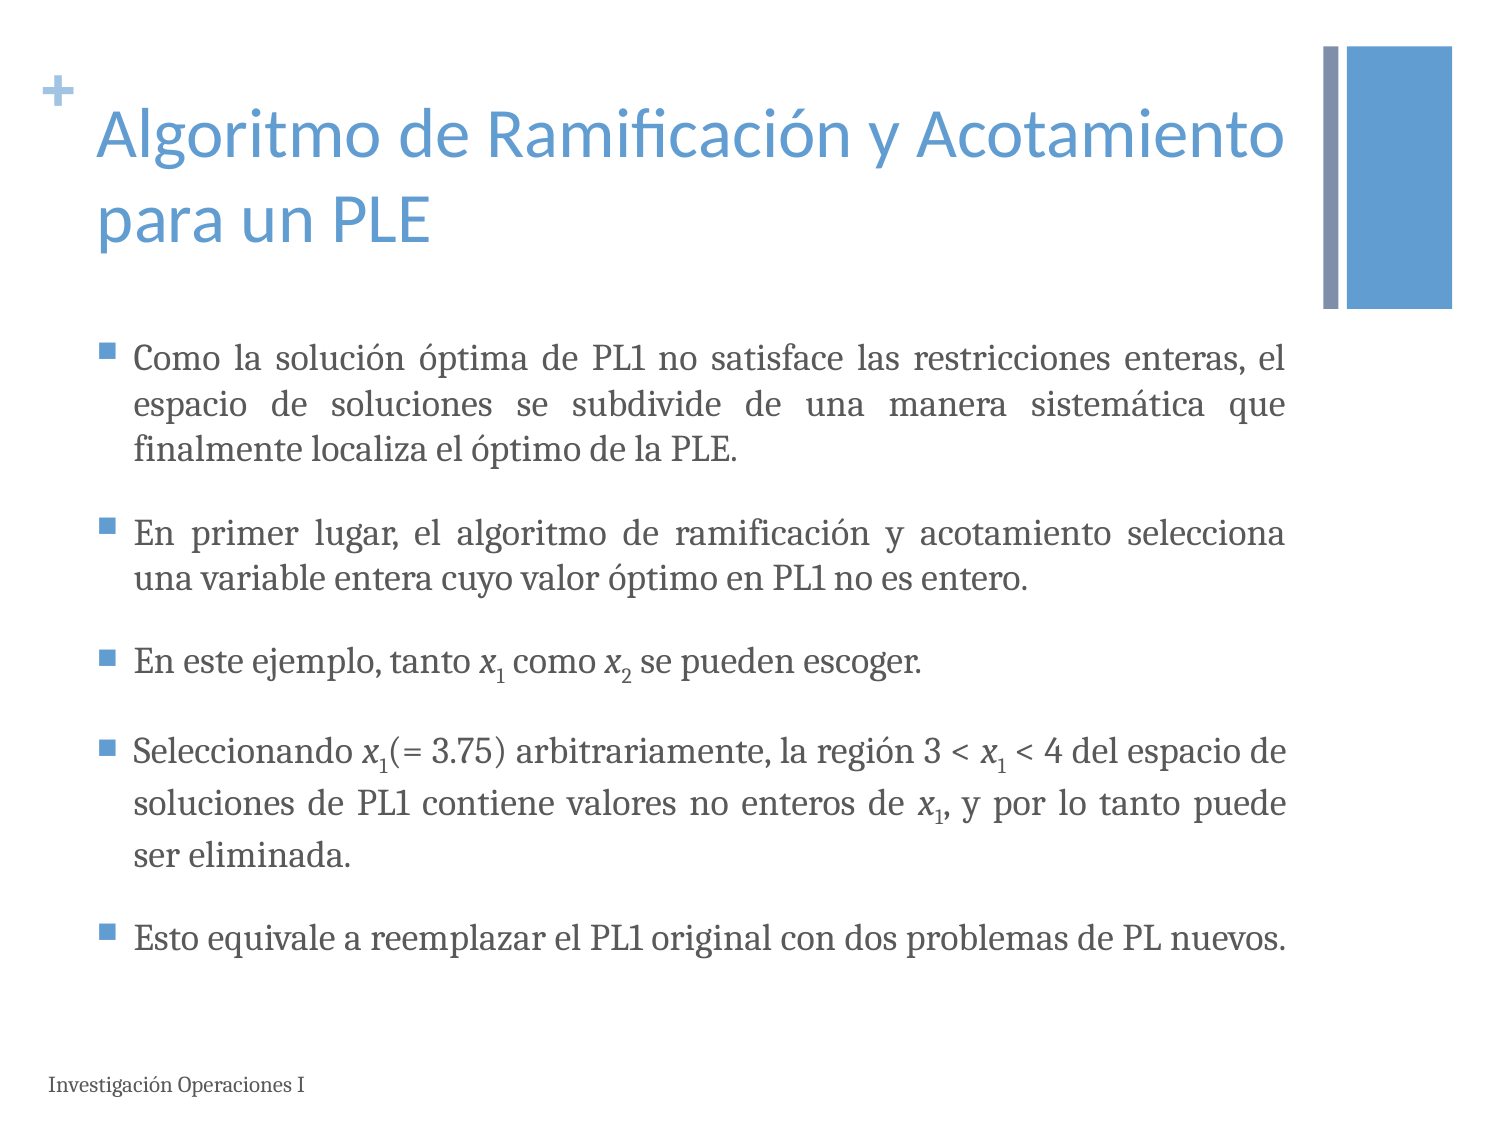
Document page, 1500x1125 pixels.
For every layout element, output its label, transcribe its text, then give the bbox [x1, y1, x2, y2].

list Como la solución óptima de PL1 no satisface las restricciones enteras, el espacio de soluciones se subdivide de una manera sistemática que finalmente localiza el óptimo de la PLE. En primer lugar, el algoritmo de ramificación y acotamiento selecciona una variable entera cuyo valor óptimo en PL1 no es entero. En este ejemplo, tanto x1 como x2 se pueden escoger. Seleccionando x1(= 3.75) arbitrariamente, la región 3 < x1 < 4 del espacio de soluciones de PL1 contiene valores no enteros de x1, y por lo tanto puede ser eliminada. Esto equivale a reemplazar el PL1 original con dos problemas de PL nuevos. [81, 324, 1303, 1005]
footer Investigación Operaciones I [33, 1053, 1038, 1114]
title Algoritmo de Ramificación y Acotamiento para un PLE [81, 79, 1322, 263]
